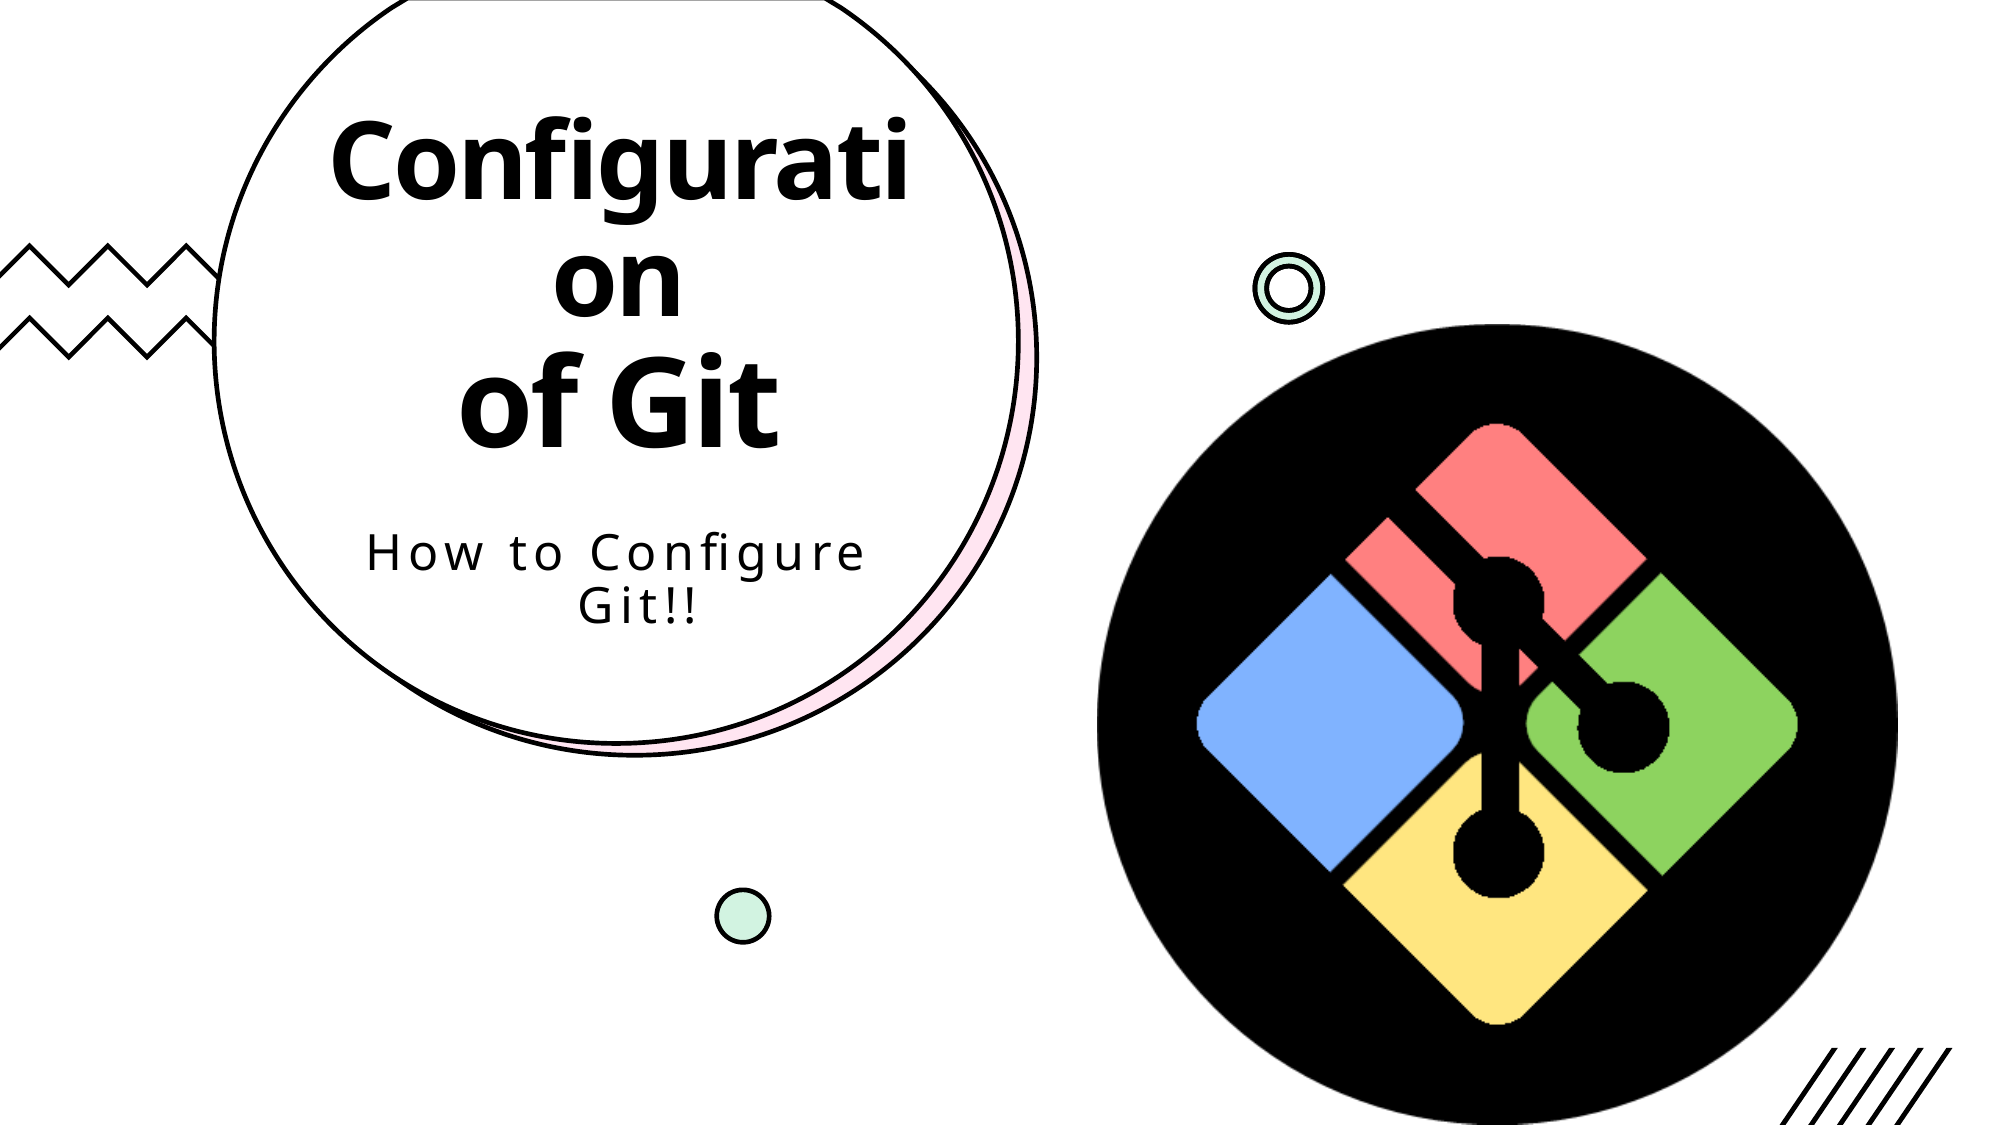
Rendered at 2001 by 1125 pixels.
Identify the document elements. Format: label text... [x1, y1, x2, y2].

subtitle How to Configure Git!! [288, 519, 949, 646]
picture [1097, 324, 1898, 1125]
title Configuration of Git [288, 53, 949, 519]
